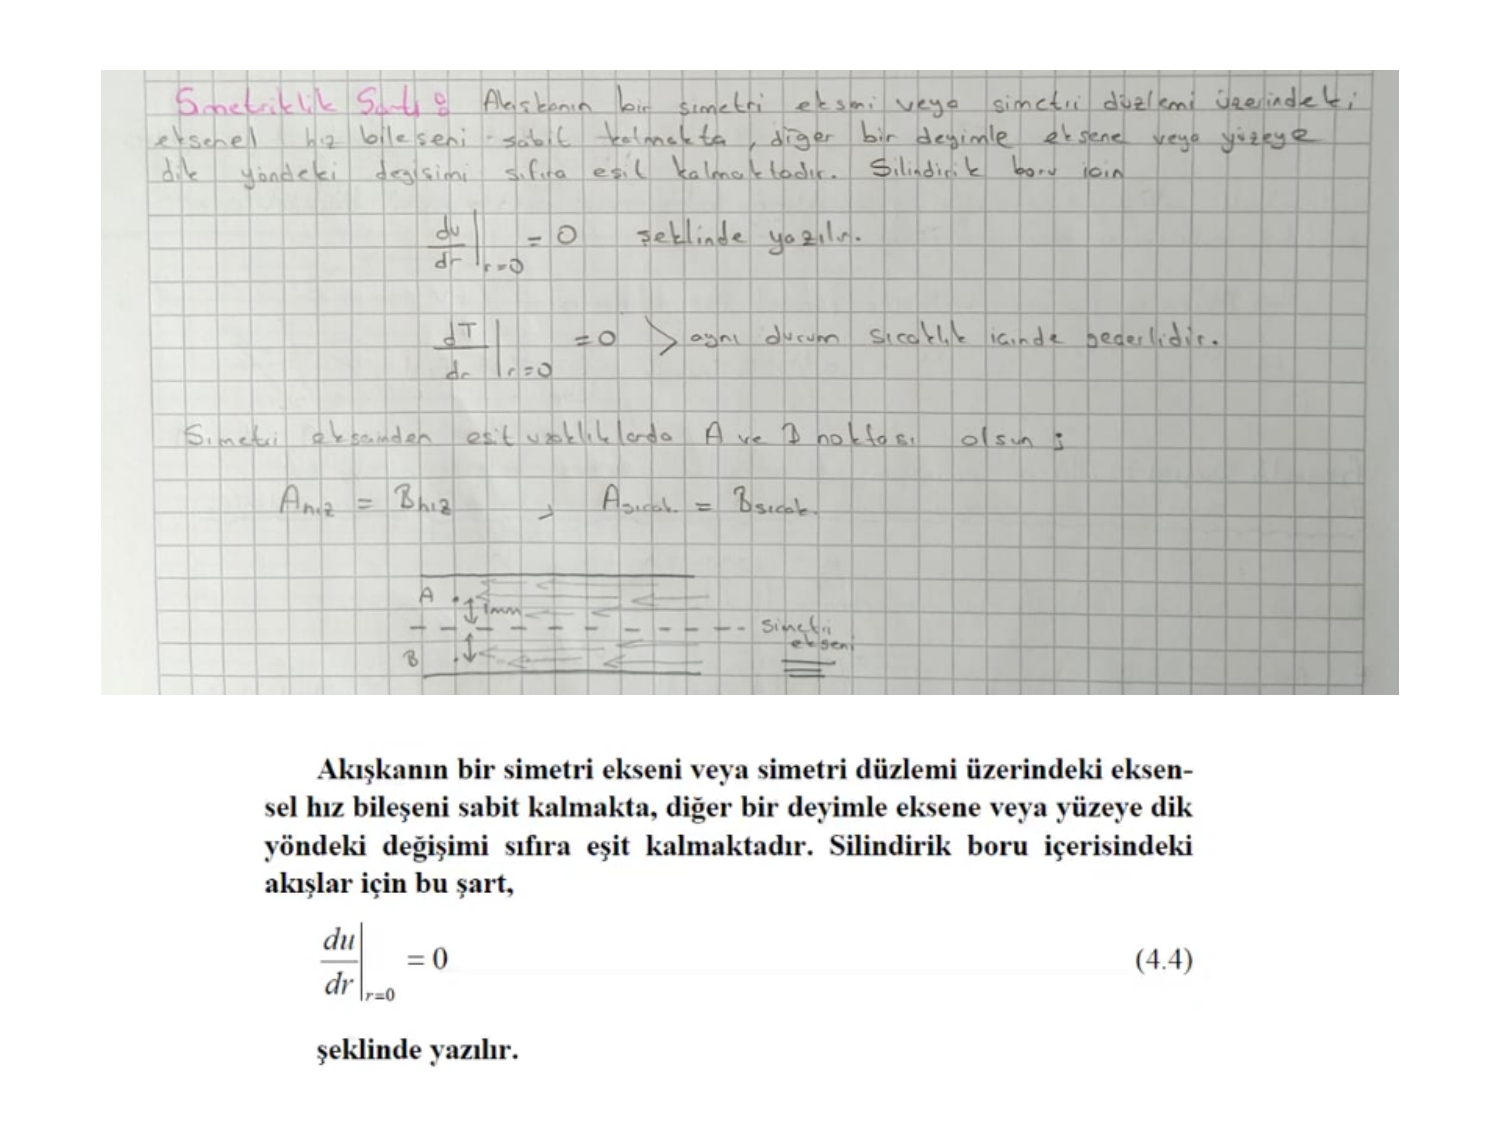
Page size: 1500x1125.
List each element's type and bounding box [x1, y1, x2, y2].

picture [101, 0, 1399, 1081]
